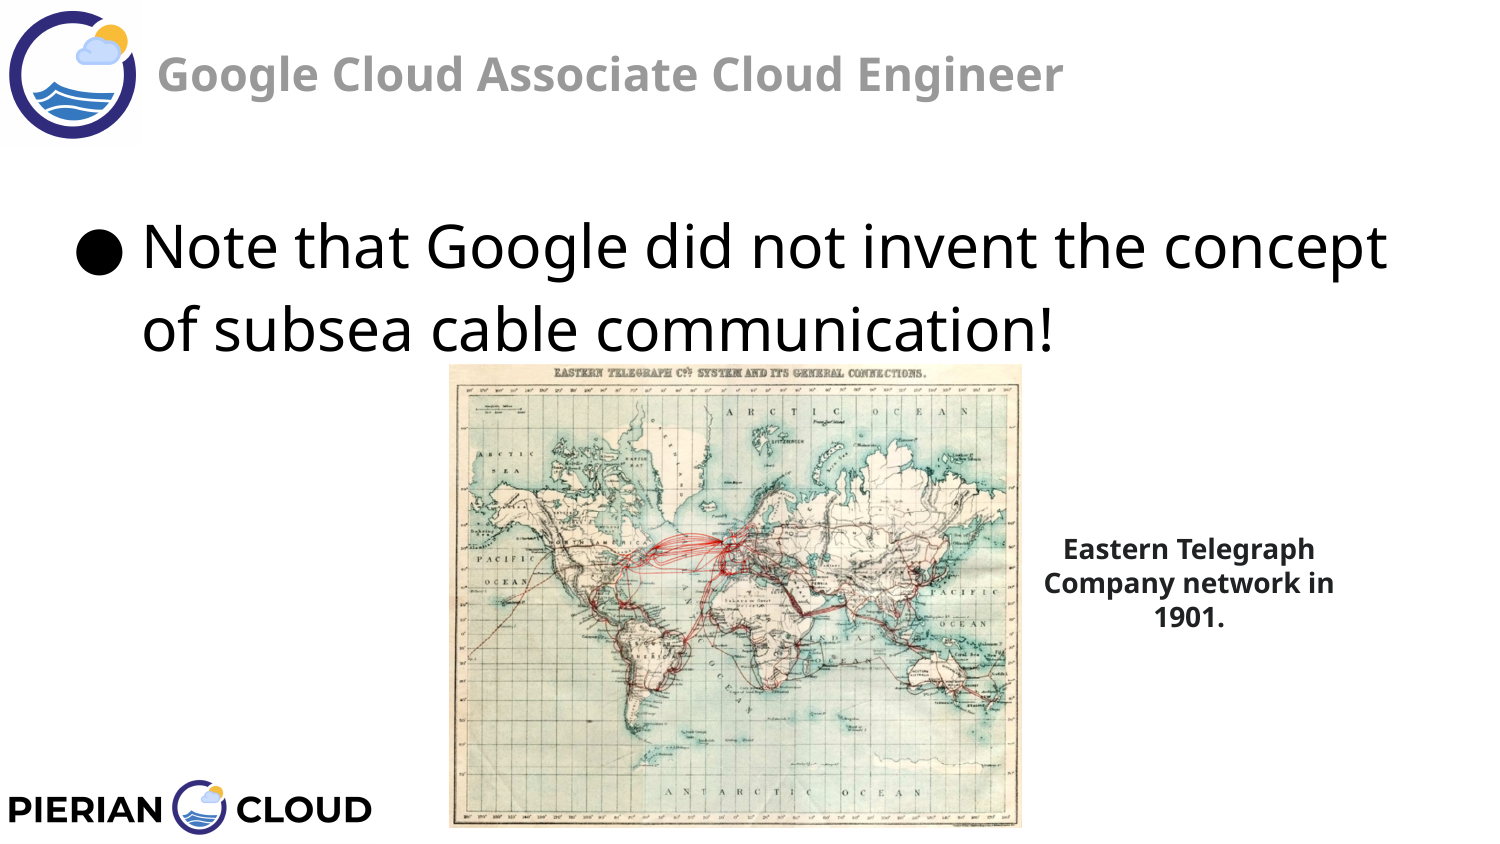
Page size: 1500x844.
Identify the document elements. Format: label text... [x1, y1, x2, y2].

text_box Eastern Telegraph Company network in 1901. [1026, 516, 1358, 648]
picture [0, 758, 375, 844]
picture [0, 0, 142, 146]
picture [449, 364, 1022, 829]
title Google Cloud Associate Cloud Engineer [146, 25, 1420, 120]
subtitle Note that Google did not invent the concept of subsea cable communication! [51, 189, 1476, 494]
